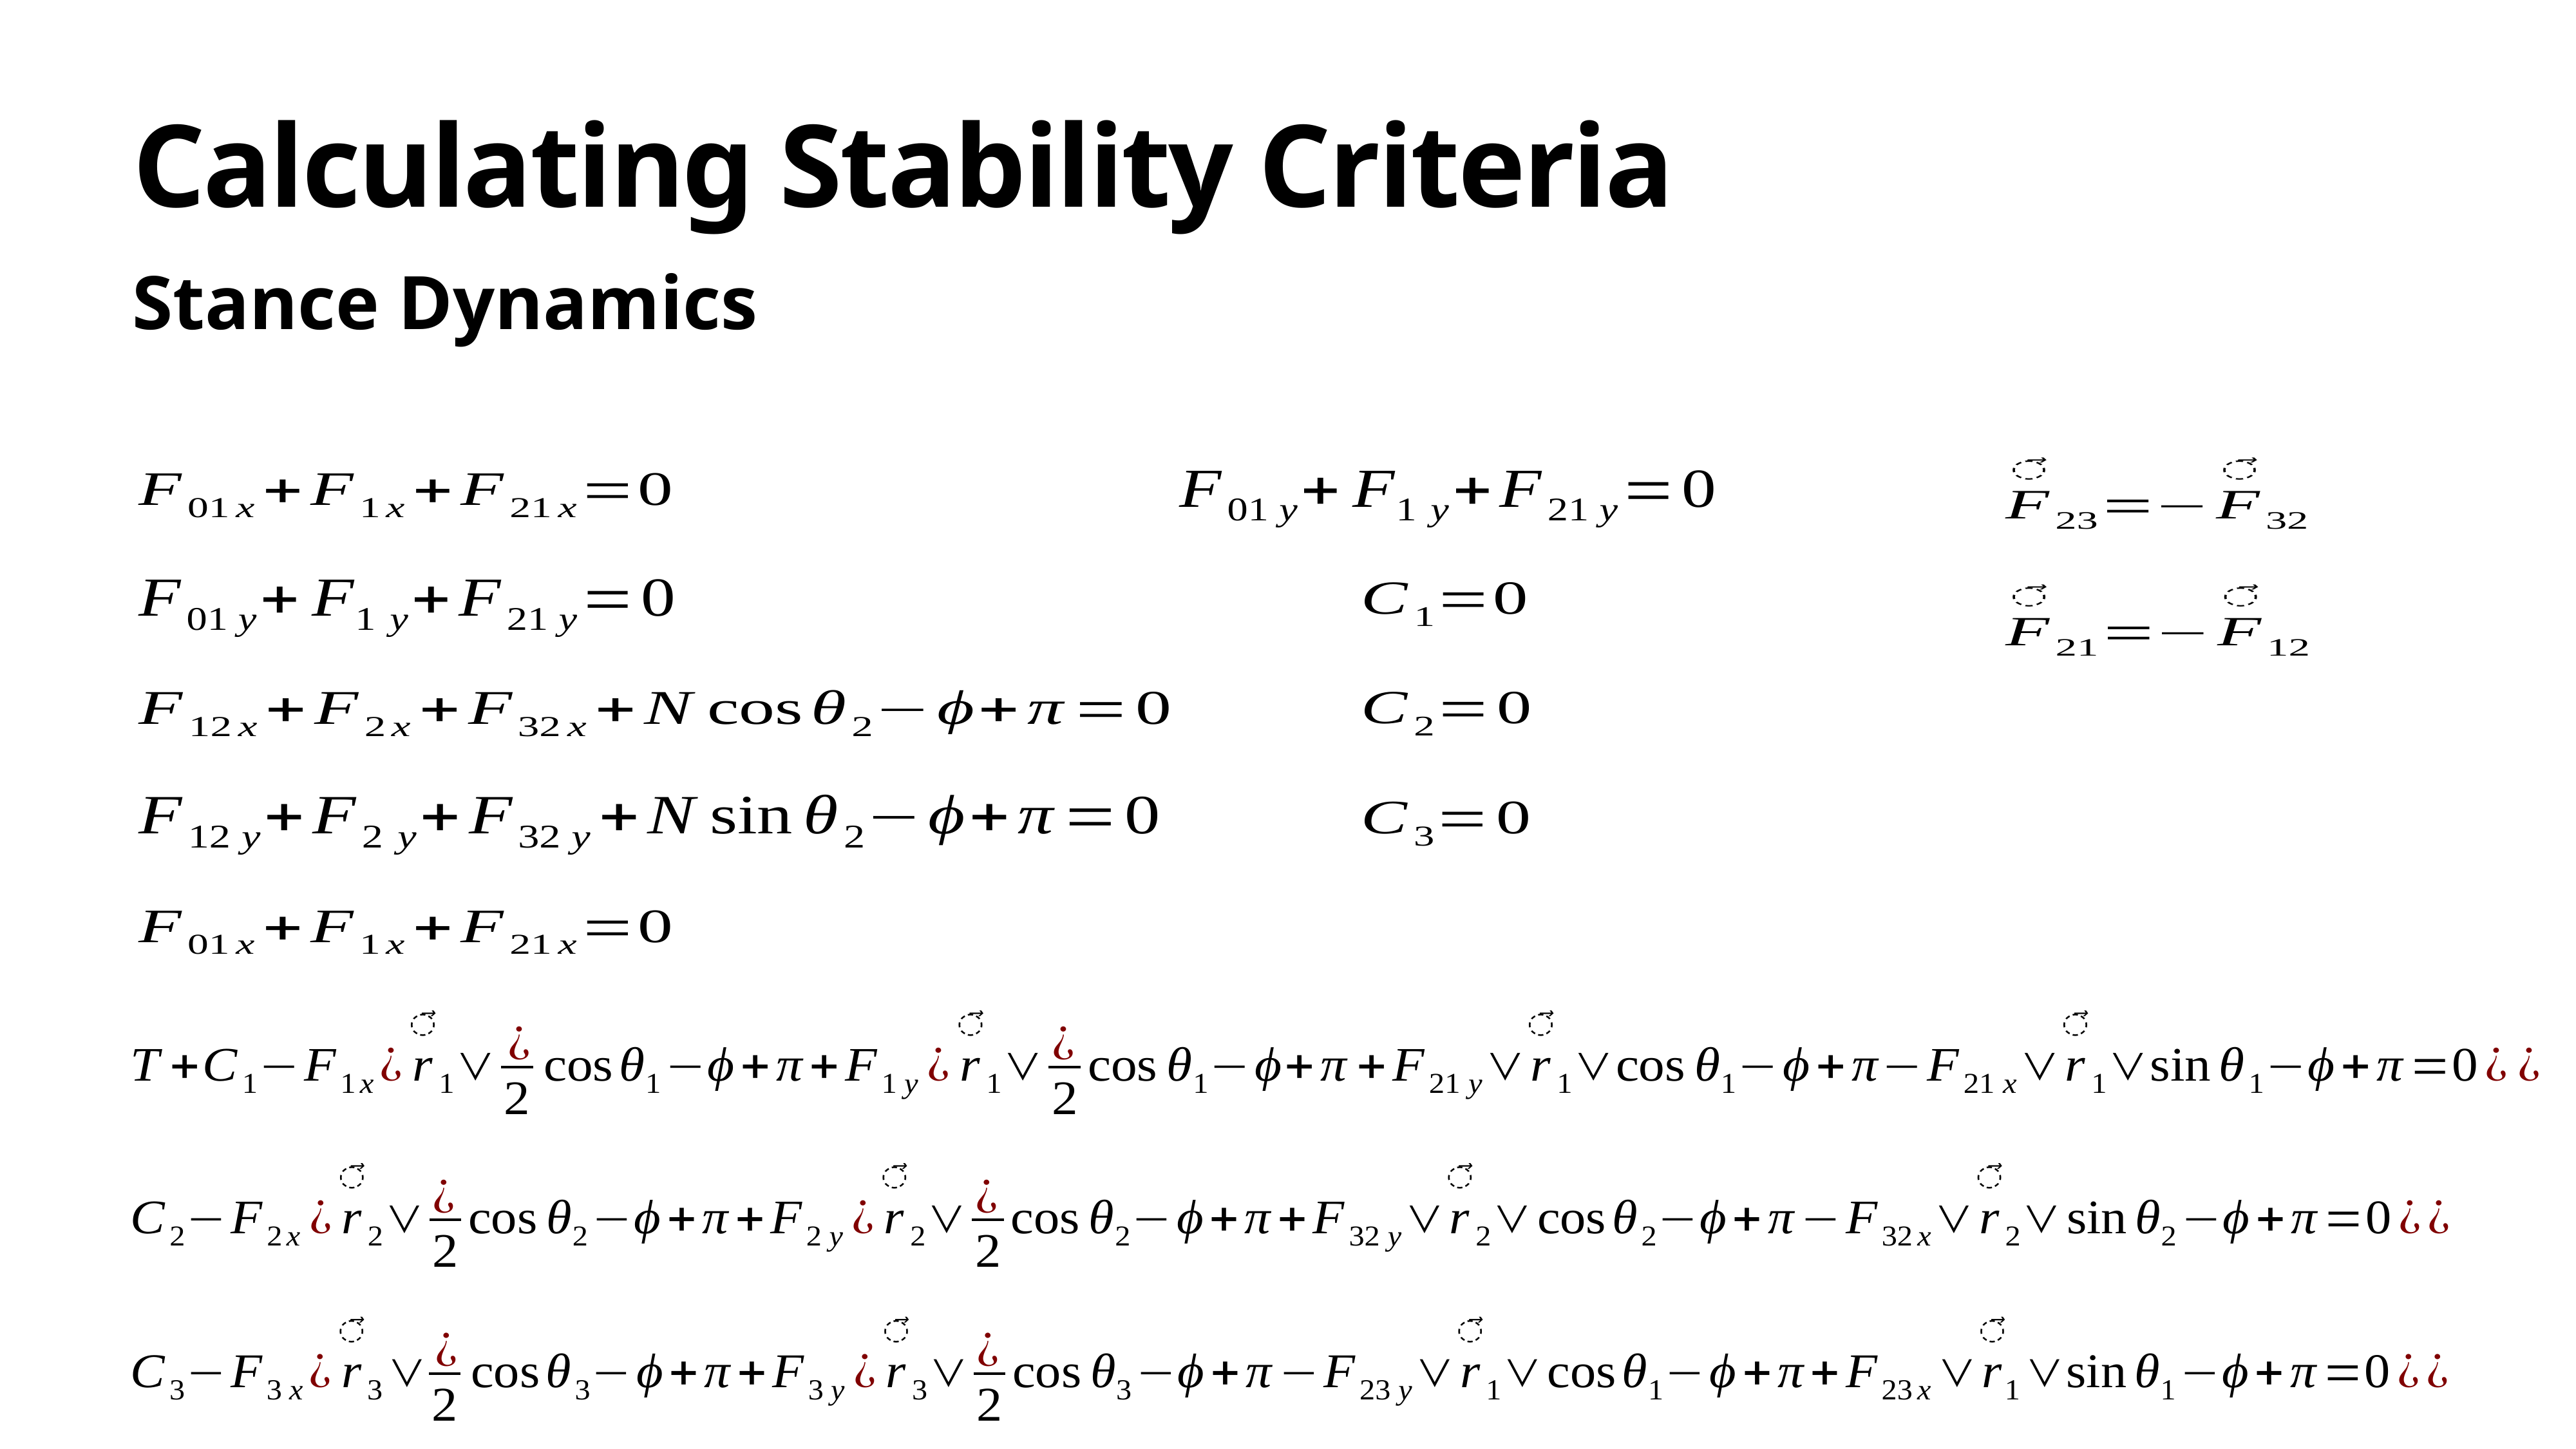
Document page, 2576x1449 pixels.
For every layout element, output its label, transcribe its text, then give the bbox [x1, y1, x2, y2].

text_box [130, 1158, 2453, 1277]
text_box [134, 681, 1171, 743]
text_box [1175, 459, 1718, 528]
text_box [134, 900, 677, 961]
text_box [134, 785, 1160, 855]
text_box [1361, 573, 1531, 632]
text_box [130, 1311, 2452, 1431]
title Calculating Stability Criteria [127, 113, 2449, 250]
text_box [2001, 580, 2311, 660]
text_box [130, 1005, 2541, 1124]
text_box [2001, 453, 2311, 534]
list Stance Dynamics [127, 250, 2449, 350]
text_box [1361, 682, 1531, 742]
text_box [134, 462, 677, 524]
text_box [1361, 791, 1531, 852]
text_box [134, 567, 677, 638]
